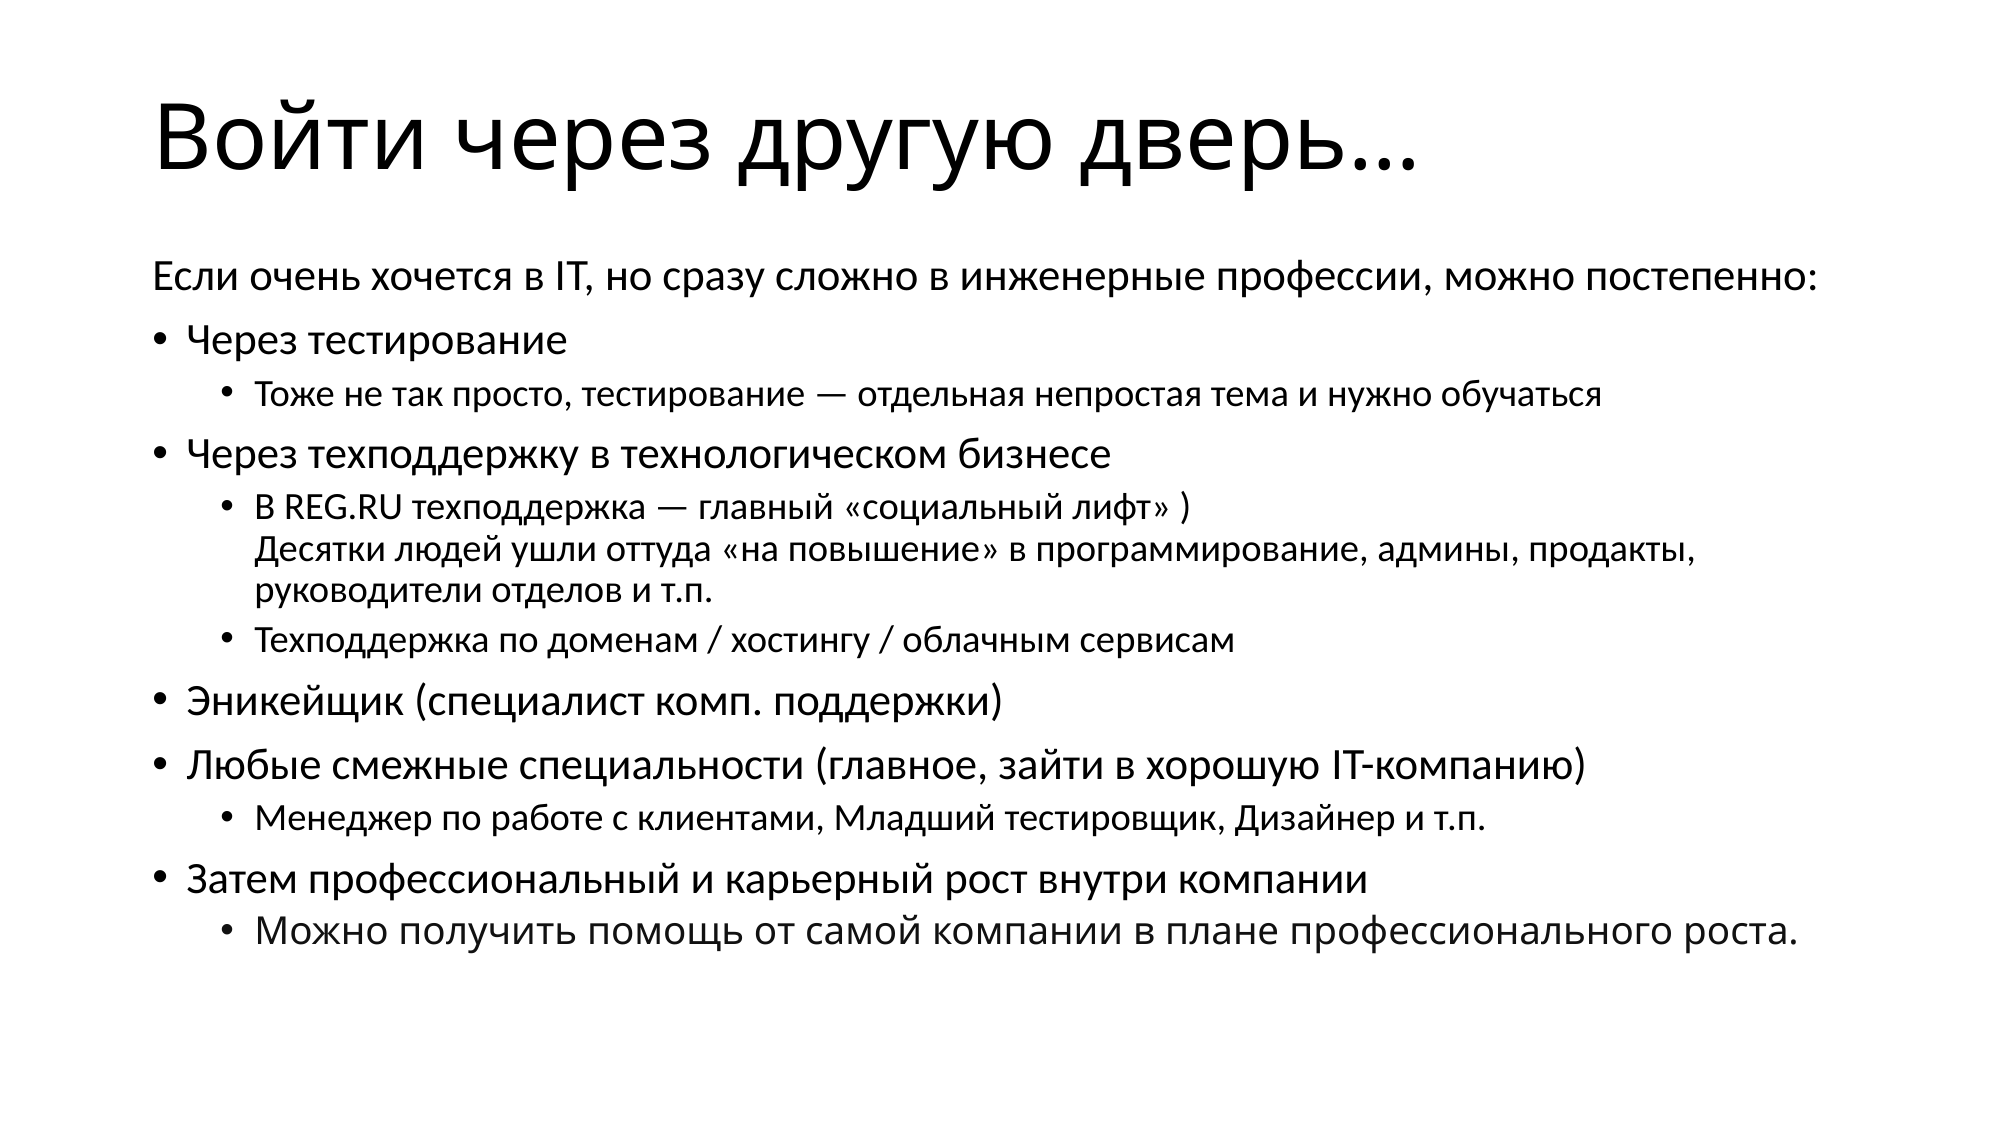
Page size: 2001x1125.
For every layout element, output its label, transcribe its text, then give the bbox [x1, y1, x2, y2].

title Войти через другую дверь… [137, 59, 1863, 221]
list Если очень хочется в IT, но сразу сложно в инженерные профессии, можно постепенно: Через тестирование Тоже не так просто, тестирование — отдельная непростая тема и нужно обучаться Через техподдержку в технологическом бизнесе В REG.RU техподдержка — главный «социальный лифт» ) Десятки людей ушли оттуда «на повышение» в программирование, админы, продакты, руководители отделов и т.п. Техподдержка по доменам / хостингу / облачным сервисам Эникейщик (специалист комп. поддержки) Любые смежные специальности (главное, зайти в хорошую IT-компанию) Менеджер по работе с клиентами, Младший тестировщик, Дизайнер и т.п. Затем профессиональный и карьерный рост внутри компании Можно получить помощь от самой компании в плане профессионального роста. [137, 244, 1863, 1014]
